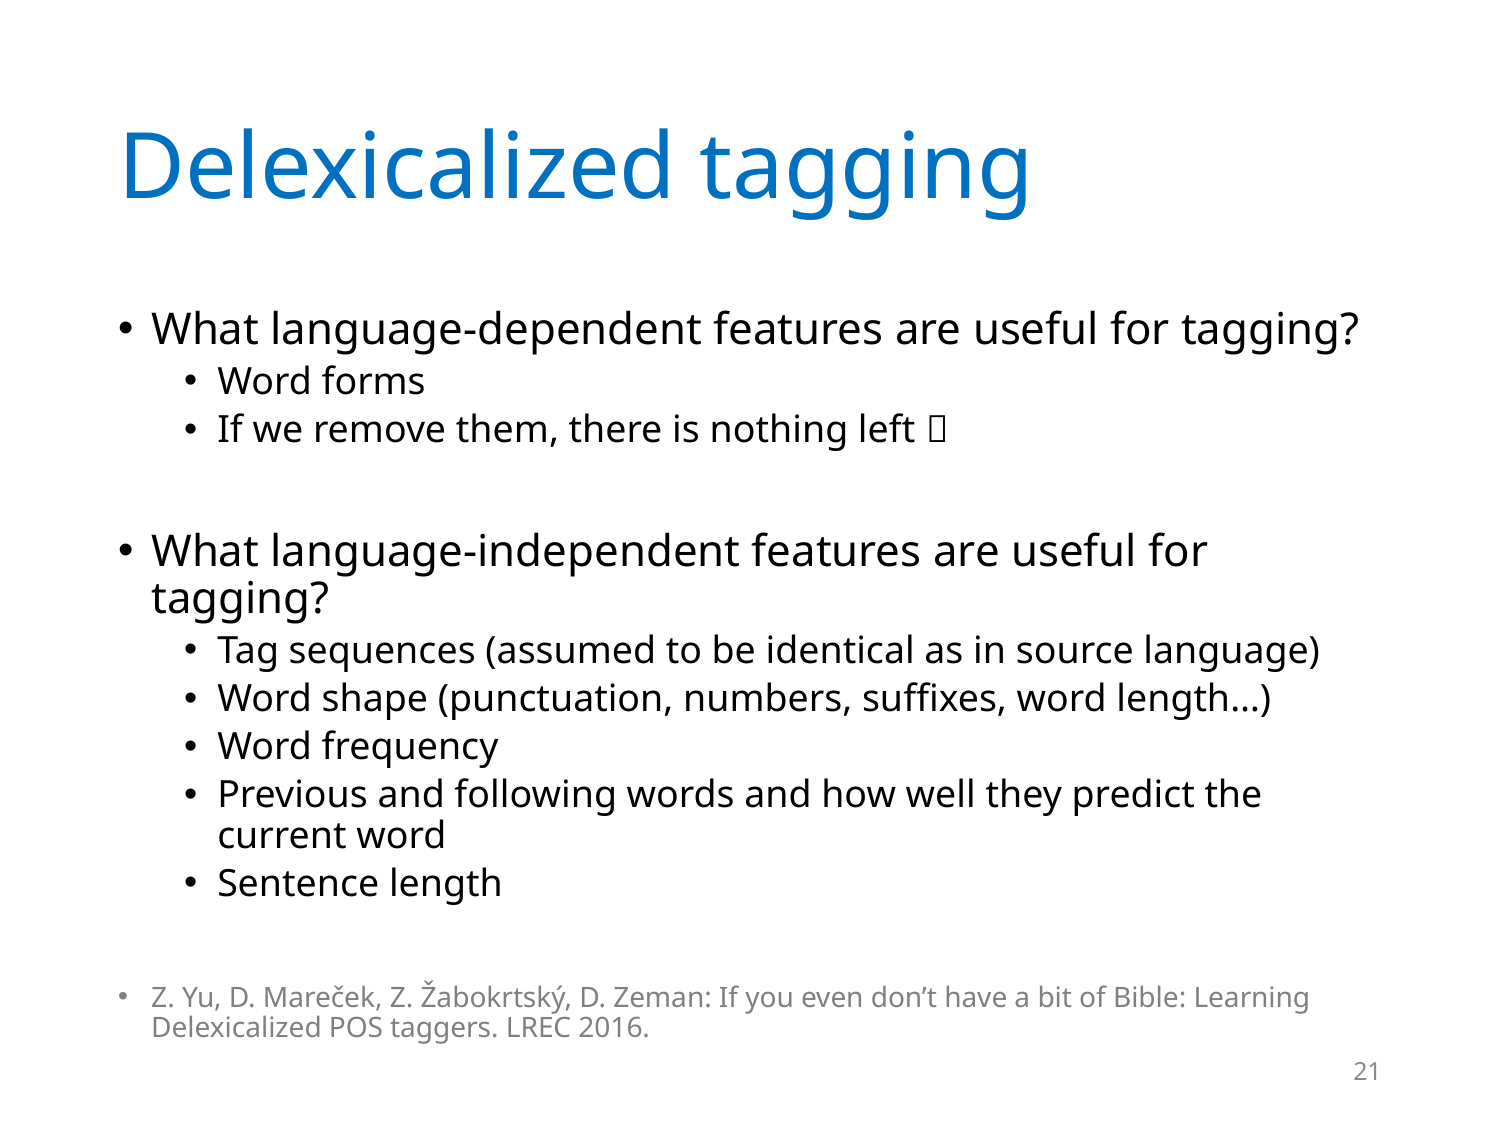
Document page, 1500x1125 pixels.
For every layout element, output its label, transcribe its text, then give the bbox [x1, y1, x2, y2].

list What language-dependent features are useful for tagging? Word forms If we remove them, there is nothing left  What language-independent features are useful for tagging? Tag sequences (assumed to be identical as in source language) Word shape (punctuation, numbers, suffixes, word length…) Word frequency Previous and following words and how well they predict the current word Sentence length Z. Yu, D. Mareček, Z. Žabokrtský, D. Zeman: If you even don’t have a bit of Bible: Learning Delexicalized POS taggers. LREC 2016. [103, 299, 1397, 1056]
title Delexicalized tagging [103, 59, 1397, 278]
slide_number 21 [1059, 1042, 1397, 1103]
